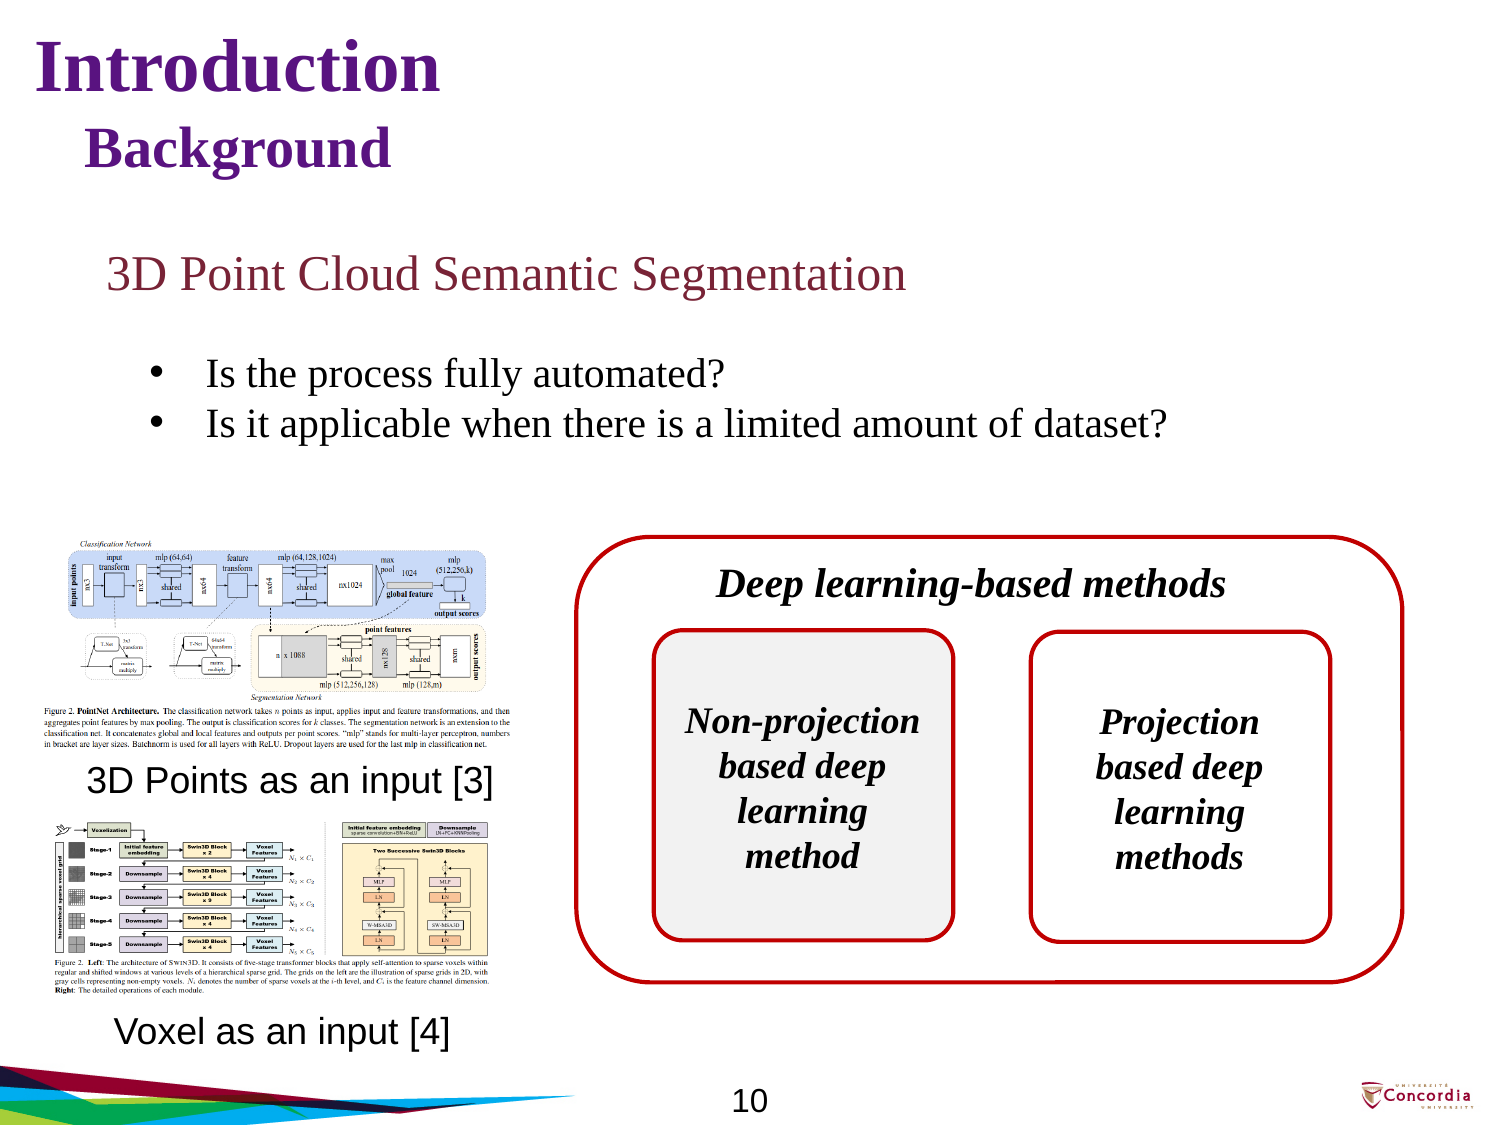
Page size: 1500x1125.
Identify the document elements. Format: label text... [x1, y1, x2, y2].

text_box Voxel as an input [4] [98, 1007, 490, 1060]
text_box Deep learning-based methods [576, 548, 606, 590]
picture [0, 0, 1500, 1125]
text_box [574, 534, 1405, 985]
text_box Is the process fully automated? Is it applicable when there is a limited amount of dataset? [134, 338, 1292, 454]
text_box [1028, 629, 1333, 944]
text_box Non-projection based deep learning method [666, 688, 939, 826]
text_box Introduction [19, 8, 1331, 97]
text_box Background [70, 101, 1381, 190]
text_box 3D Point Cloud Semantic Segmentation [91, 232, 1461, 308]
text_box 3D Points as an input [3] [71, 765, 517, 809]
